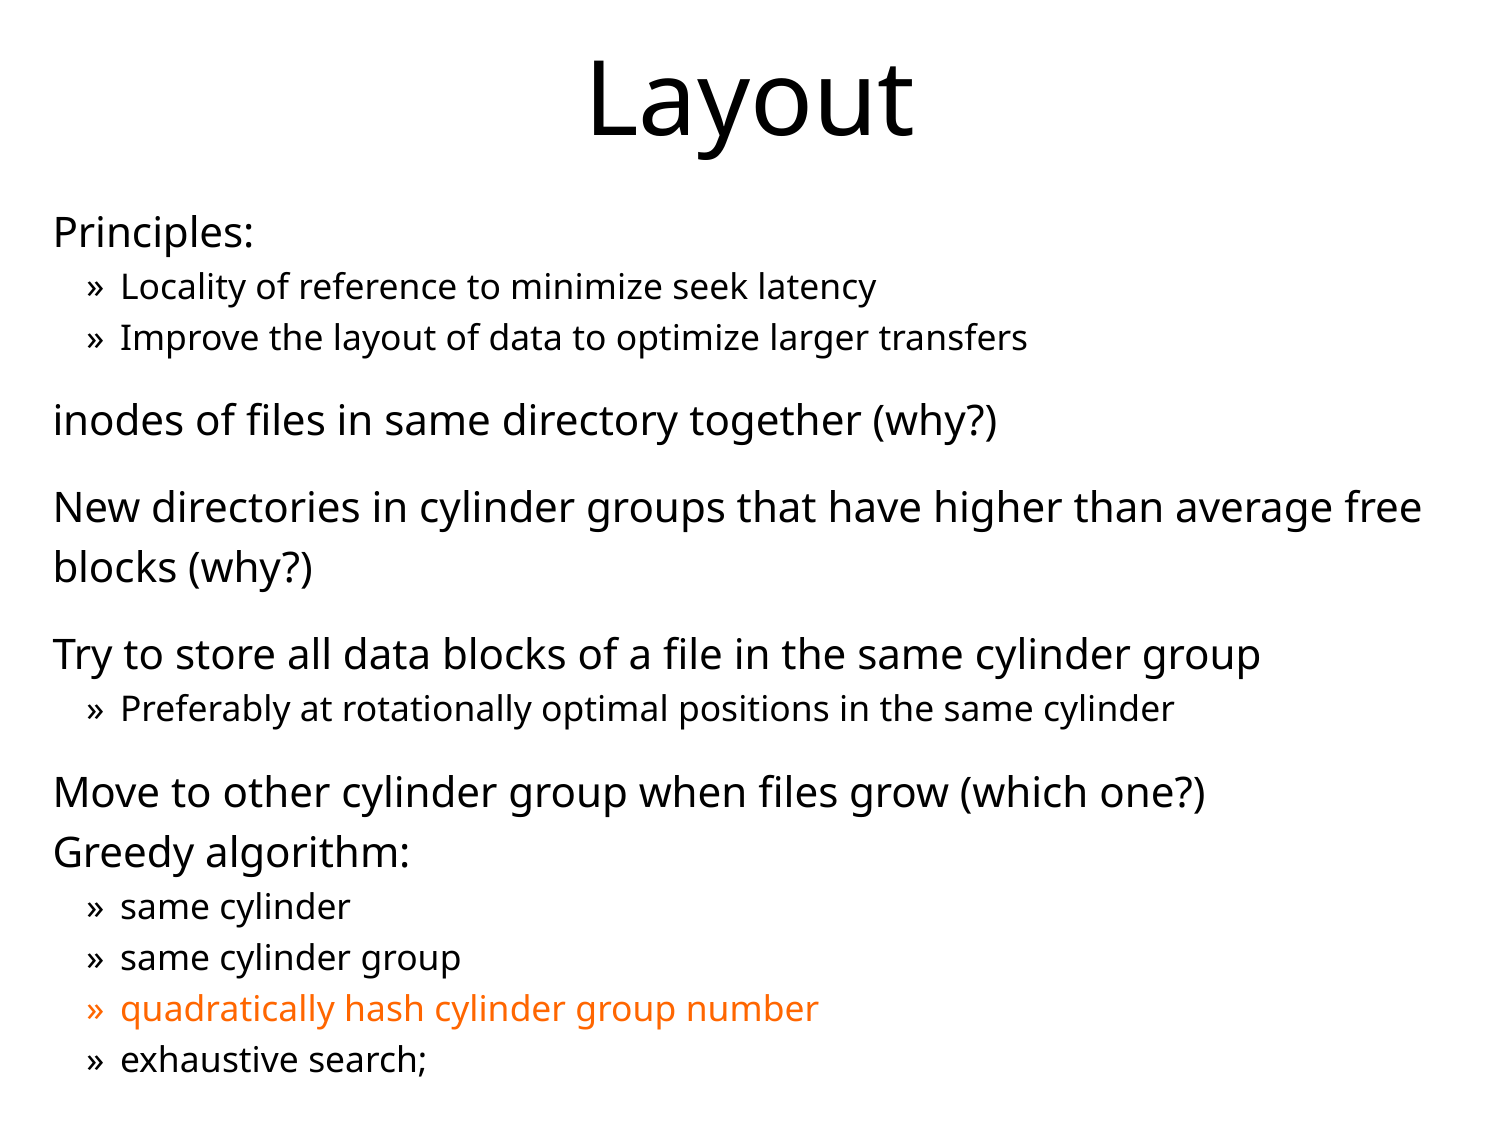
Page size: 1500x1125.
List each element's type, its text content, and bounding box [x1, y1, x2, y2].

list Principles: Locality of reference to minimize seek latency Improve the layout of data to optimize larger transfers inodes of files in same directory together (why?) New directories in cylinder groups that have higher than average free blocks (why?) Try to store all data blocks of a file in the same cylinder group Preferably at rotationally optimal positions in the same cylinder Move to other cylinder group when files grow (which one?) Greedy algorithm: same cylinder same cylinder group quadratically hash cylinder group number exhaustive search; [37, 187, 1500, 1101]
title Layout [74, 0, 1426, 187]
